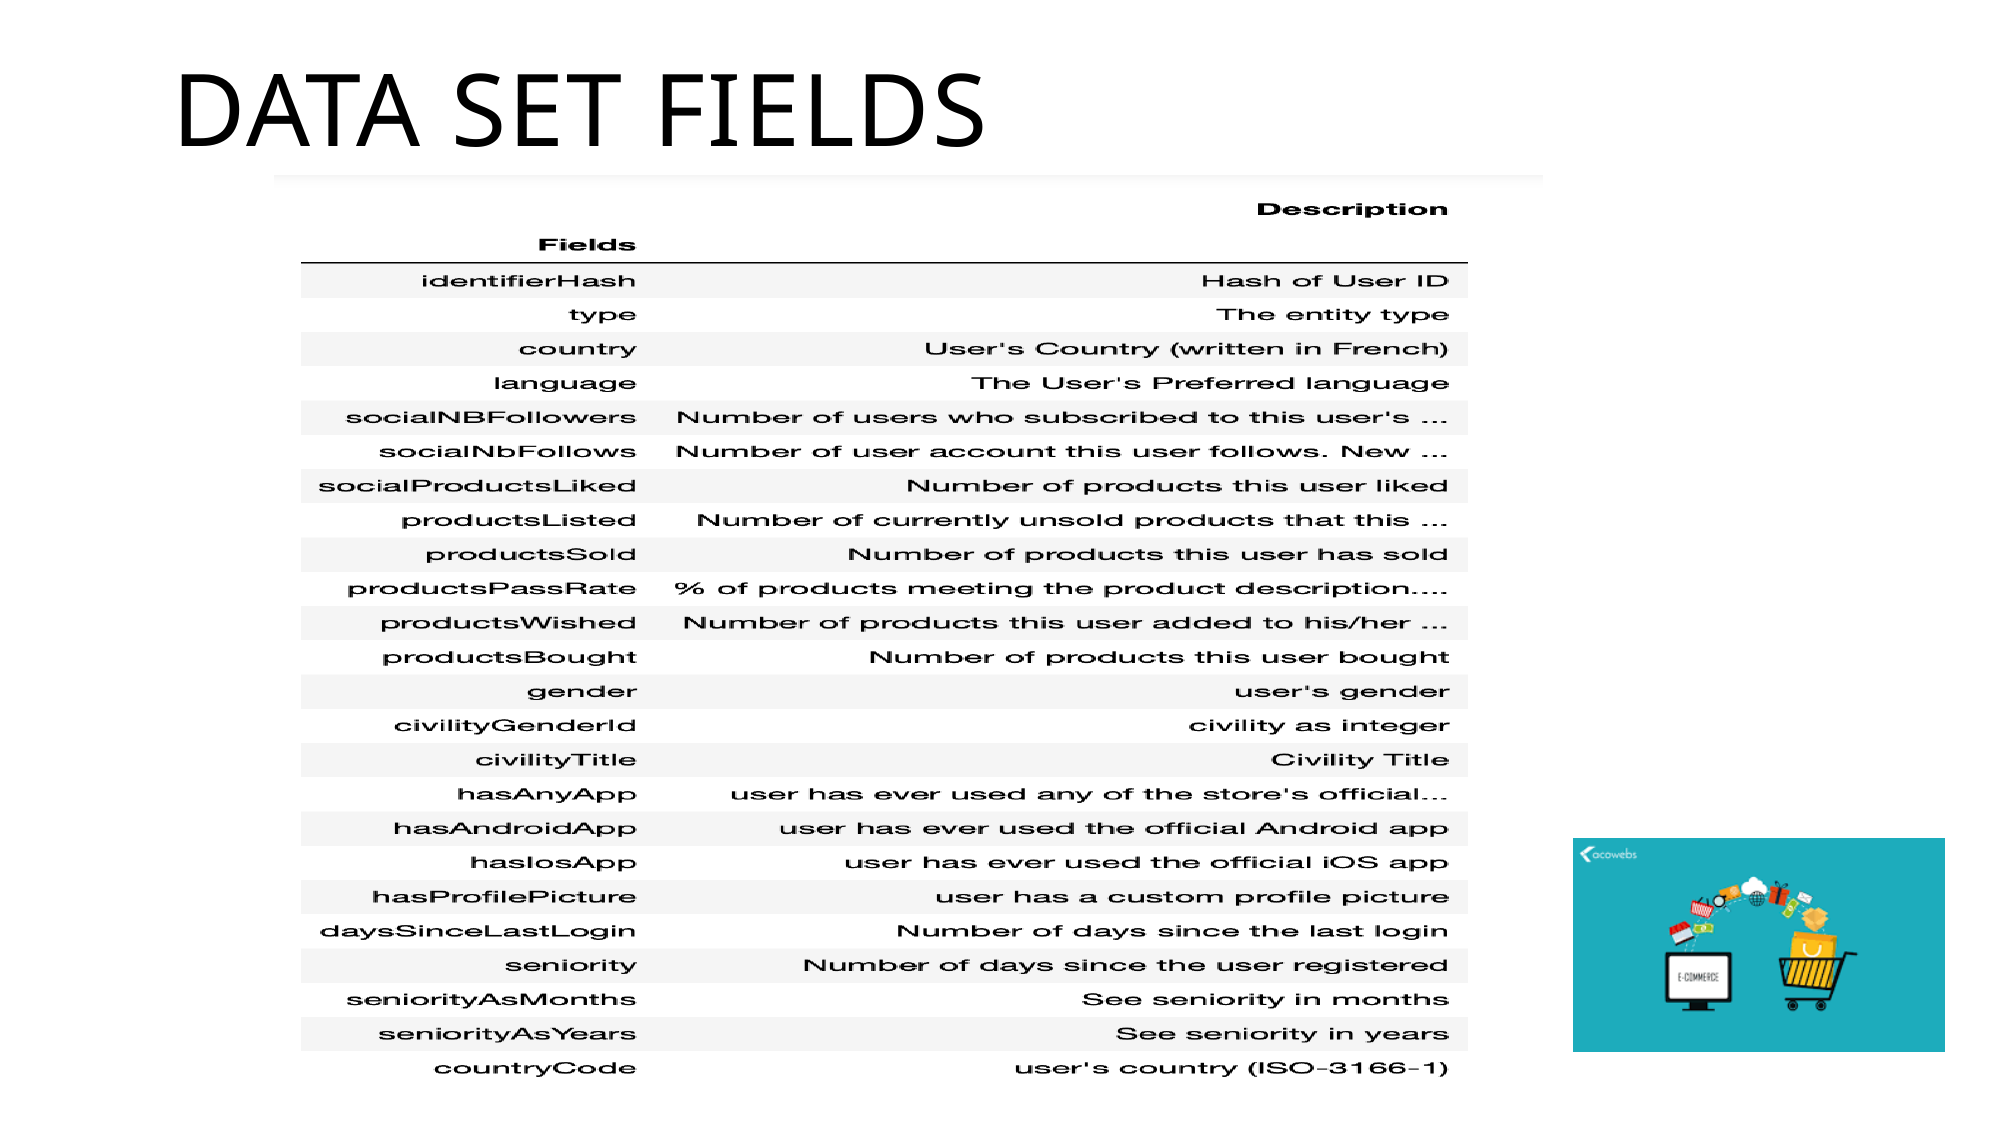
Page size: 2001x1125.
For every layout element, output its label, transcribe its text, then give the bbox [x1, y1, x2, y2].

picture [1573, 838, 1945, 1052]
title Data Set fields [157, 52, 1842, 176]
picture [274, 175, 1543, 1097]
